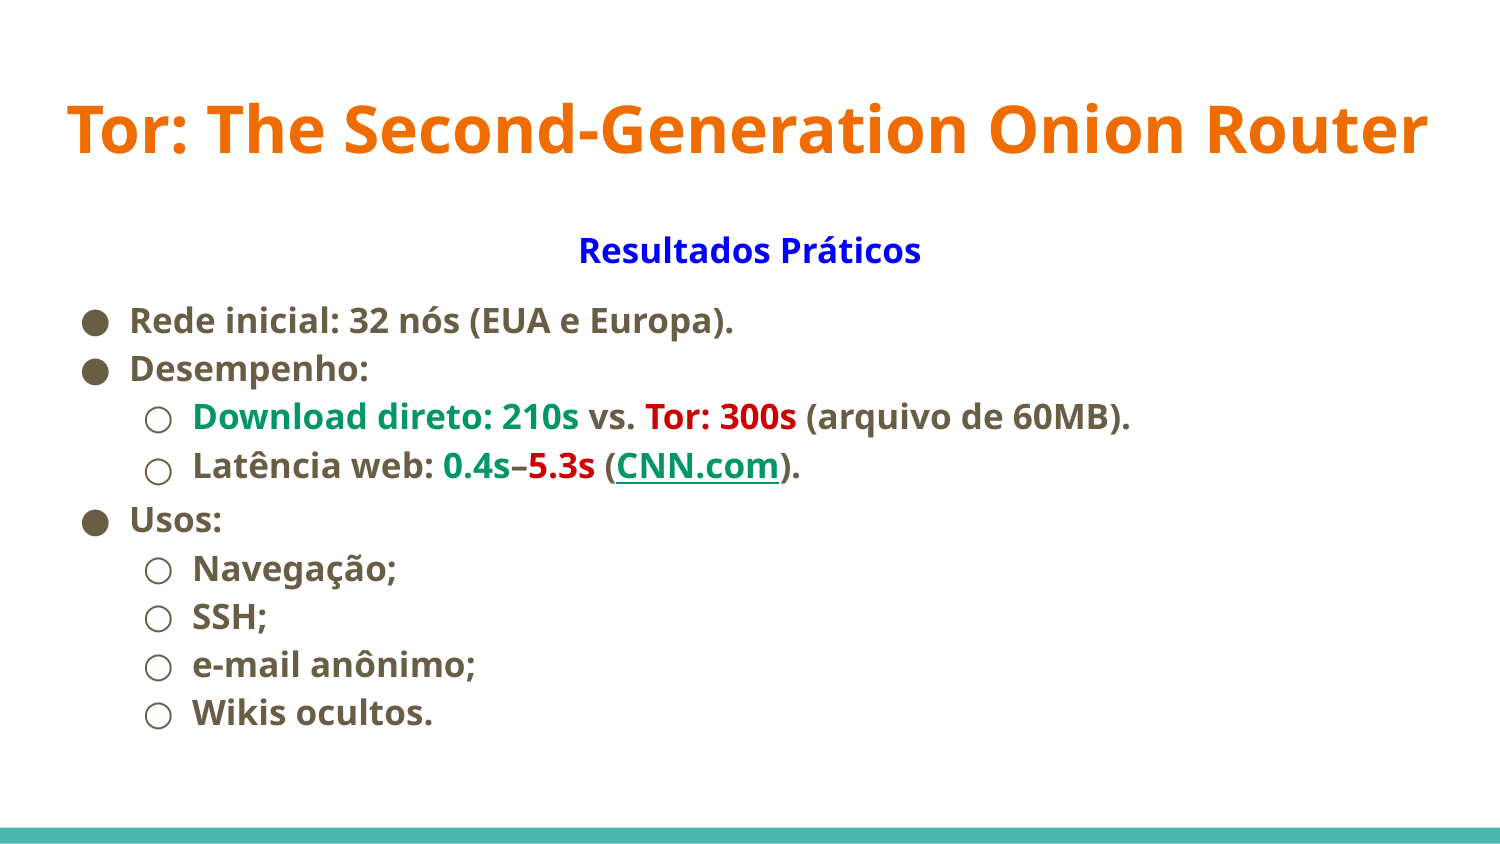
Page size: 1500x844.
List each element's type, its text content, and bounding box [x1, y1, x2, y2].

title Tor: The Second-Generation Onion Router [51, 72, 1449, 189]
list Resultados Práticos Rede inicial: 32 nós (EUA e Europa). Desempenho: Download direto: 210s vs. Tor: 300s (arquivo de 60MB). Latência web: 0.4s–5.3s (CNN.com). Usos: Navegação; SSH; e-mail anônimo; Wikis ocultos. [51, 207, 1449, 750]
